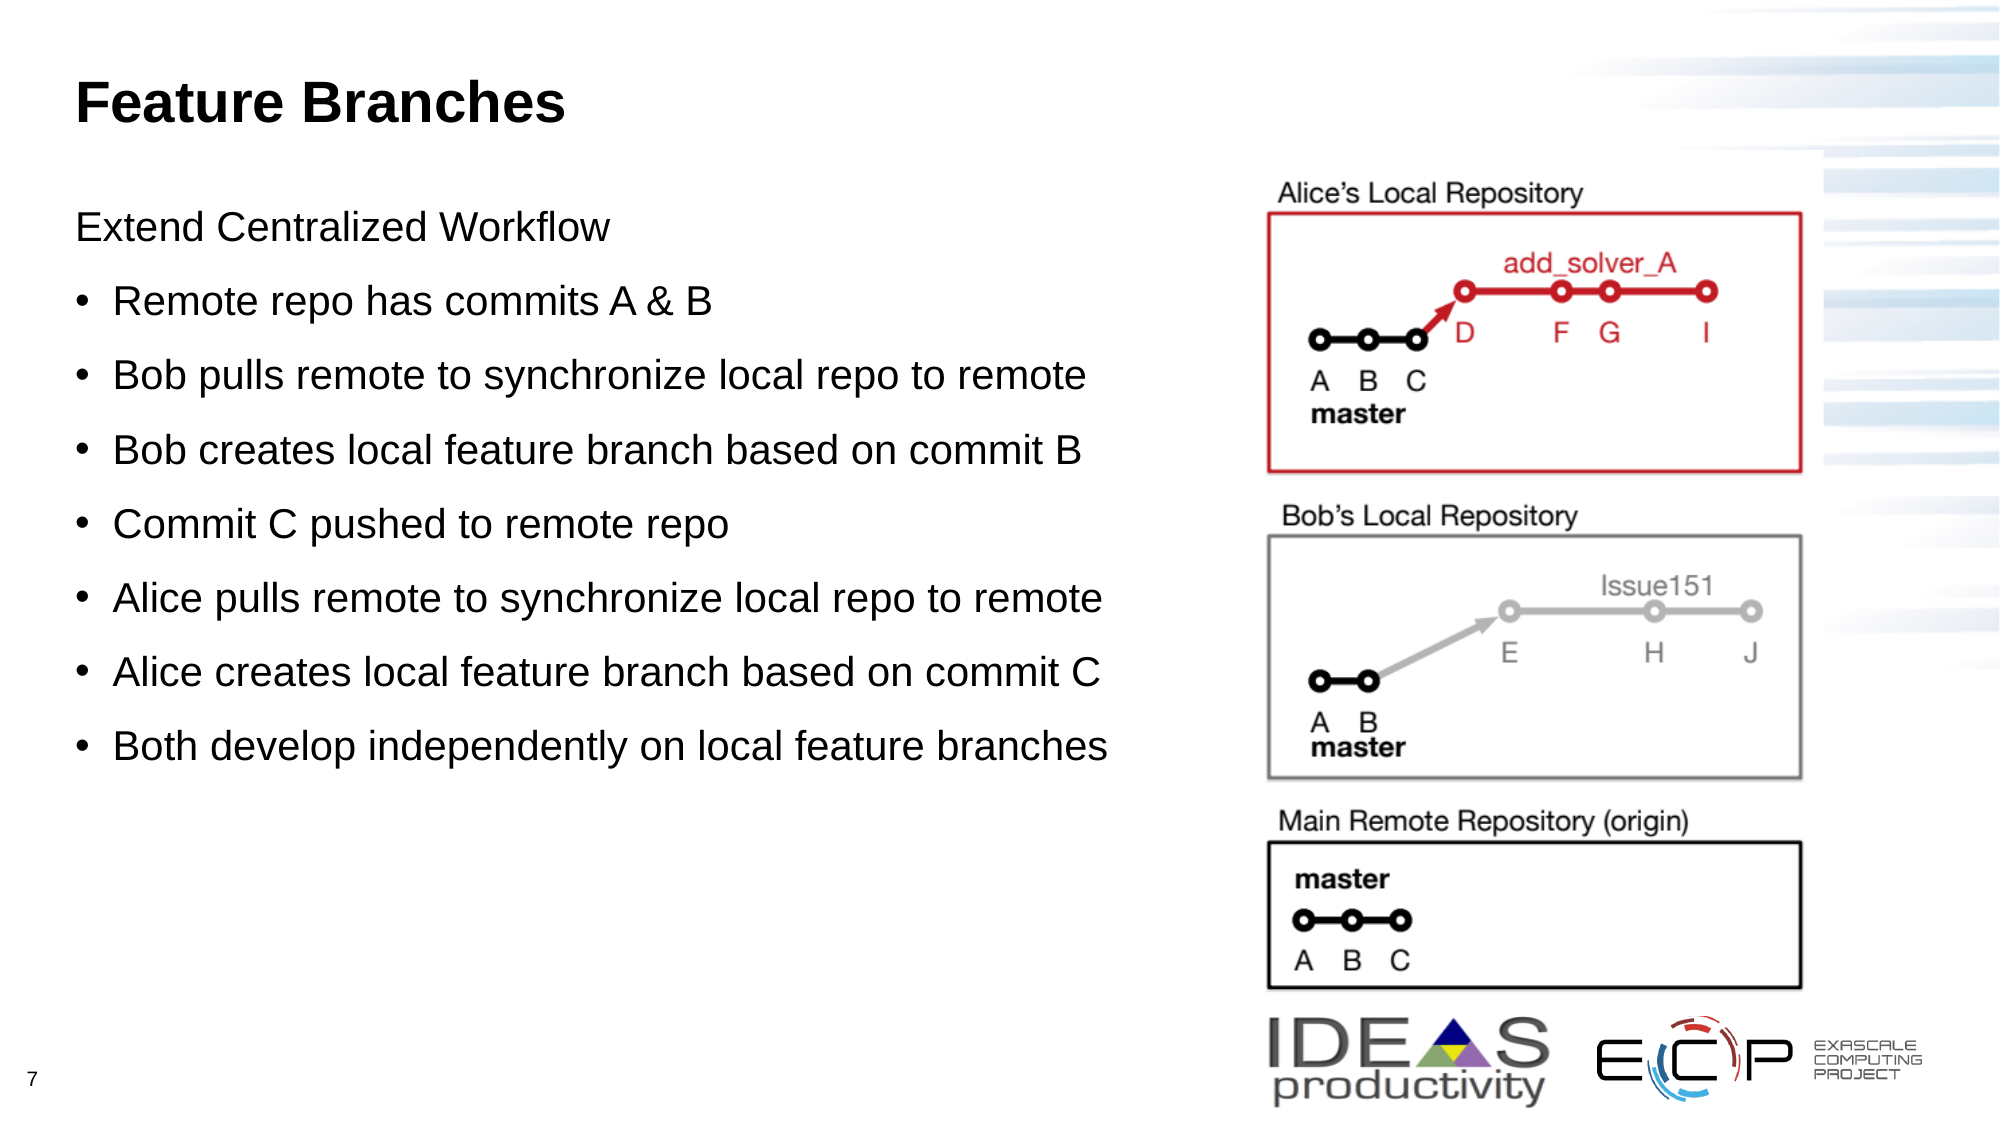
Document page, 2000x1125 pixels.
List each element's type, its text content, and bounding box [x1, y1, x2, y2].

list Extend Centralized Workflow Remote repo has commits A & B Bob pulls remote to synchronize local repo to remote Bob creates local feature branch based on commit B Commit C pushed to remote repo Alice pulls remote to synchronize local repo to remote Alice creates local feature branch based on commit C Both develop independently on local feature branches [59, 197, 1203, 863]
picture [1237, 0, 2000, 1115]
title Feature Branches [59, 67, 1926, 218]
